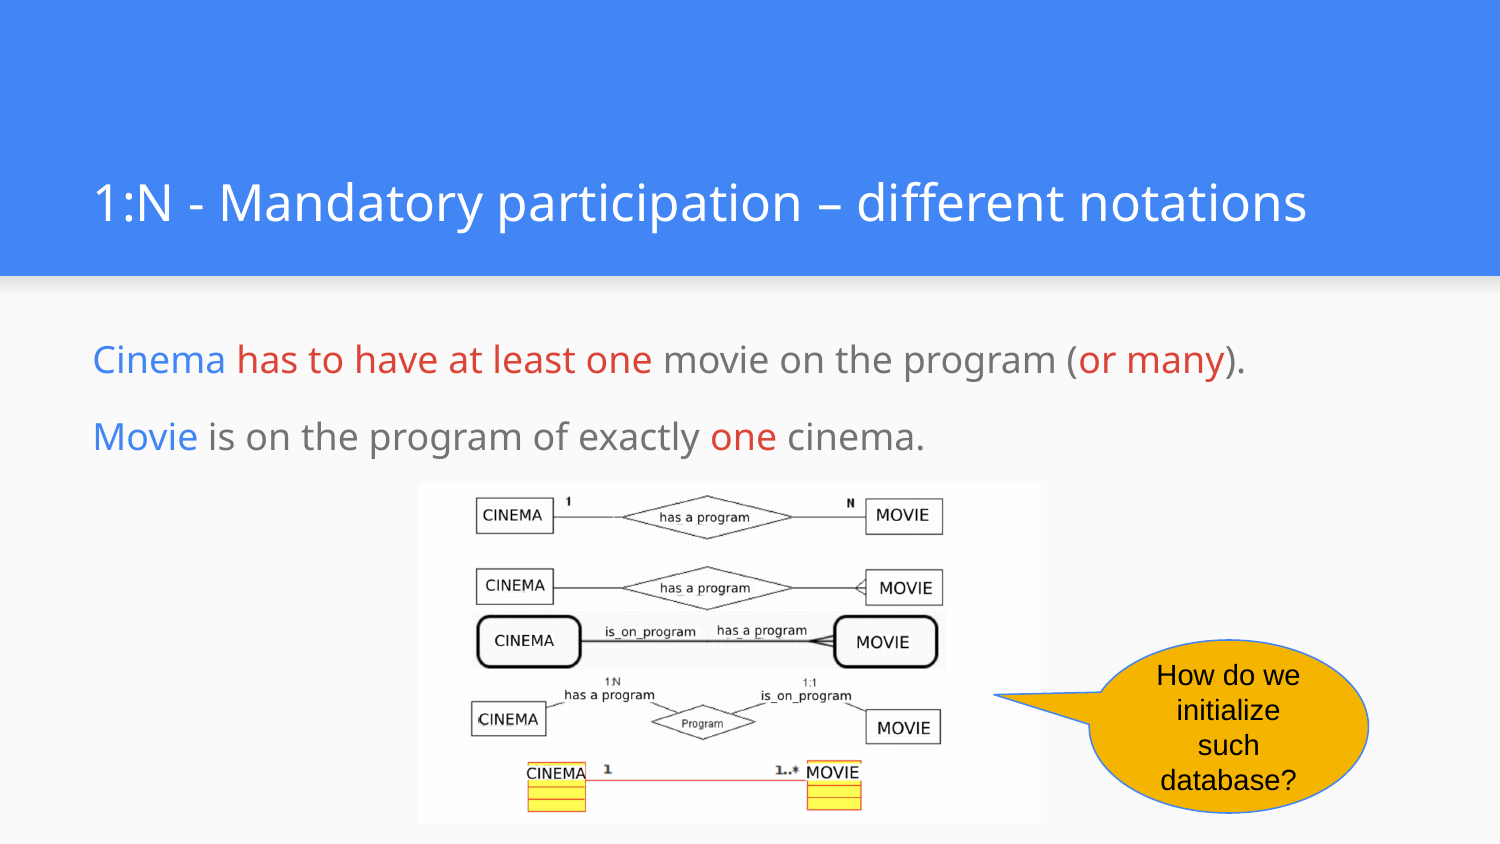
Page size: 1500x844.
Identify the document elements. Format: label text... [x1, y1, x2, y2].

list Cinema has to have at least one movie on the program (or many). Movie is on the program of exactly one cinema. [77, 314, 1427, 760]
text_box How do we initialize such database? [1046, 639, 1369, 814]
title 1:N - Mandatory participation – different notations [77, 121, 1427, 248]
picture [419, 482, 1042, 825]
